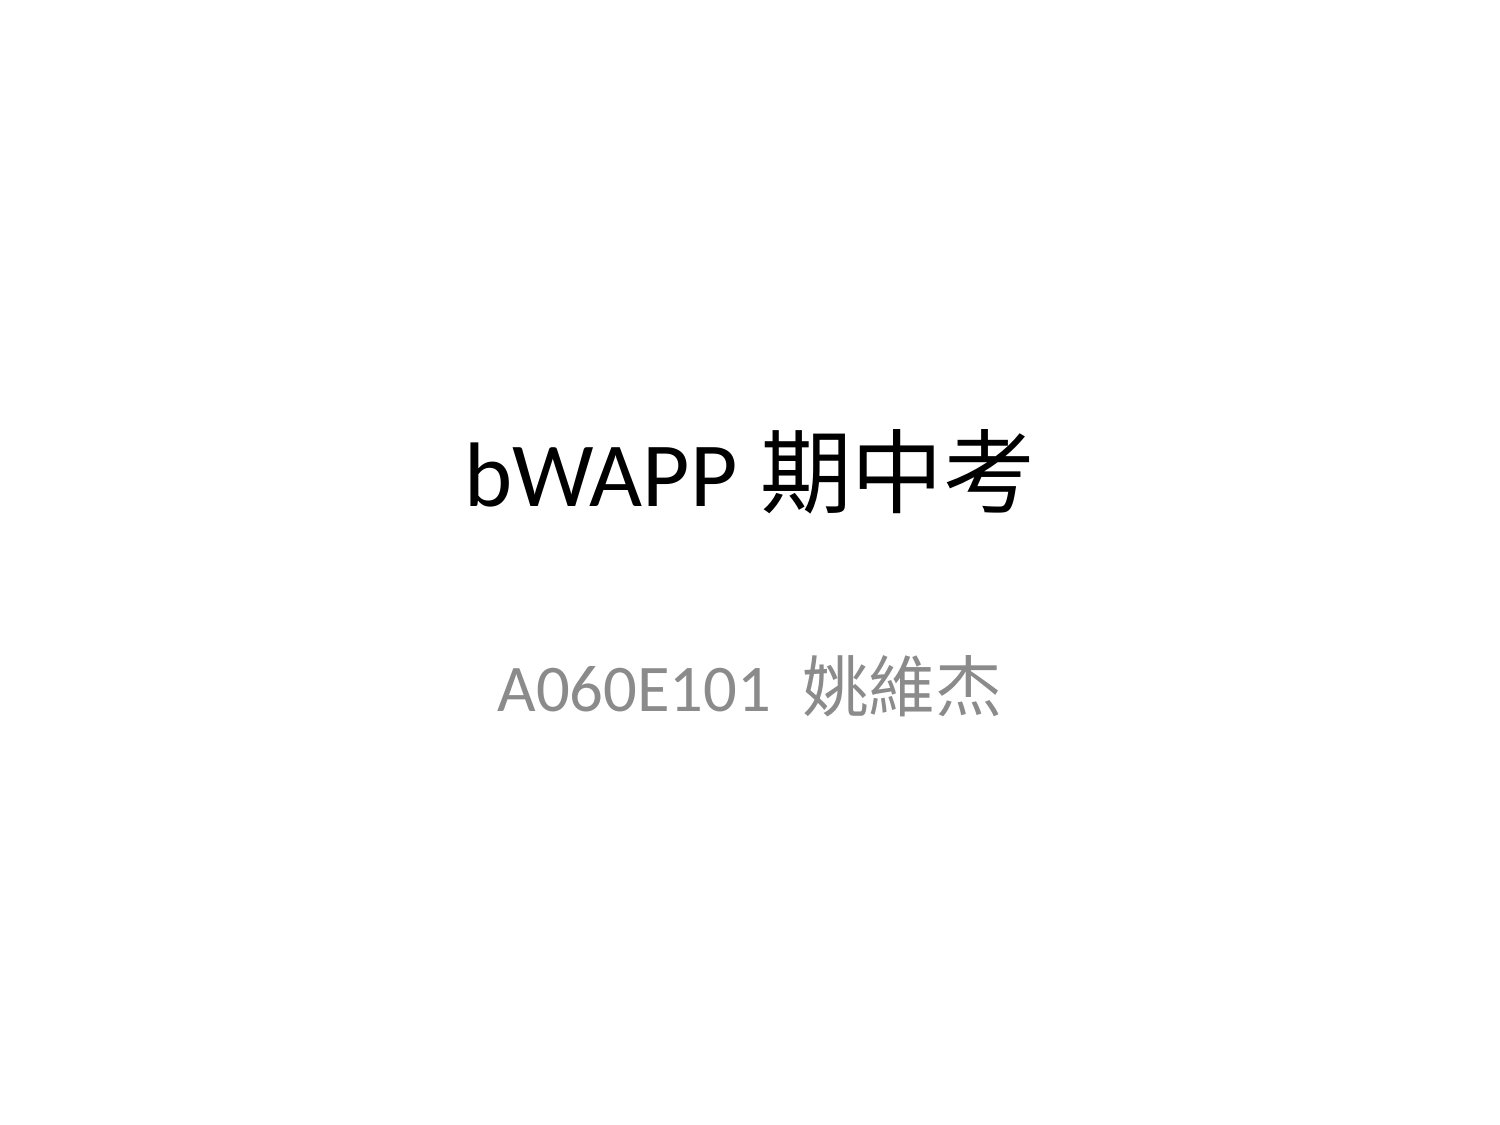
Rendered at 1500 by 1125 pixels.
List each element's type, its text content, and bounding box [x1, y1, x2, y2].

title bWAPP期中考 [112, 349, 1388, 591]
subtitle A060E101 姚維杰 [225, 637, 1275, 925]
